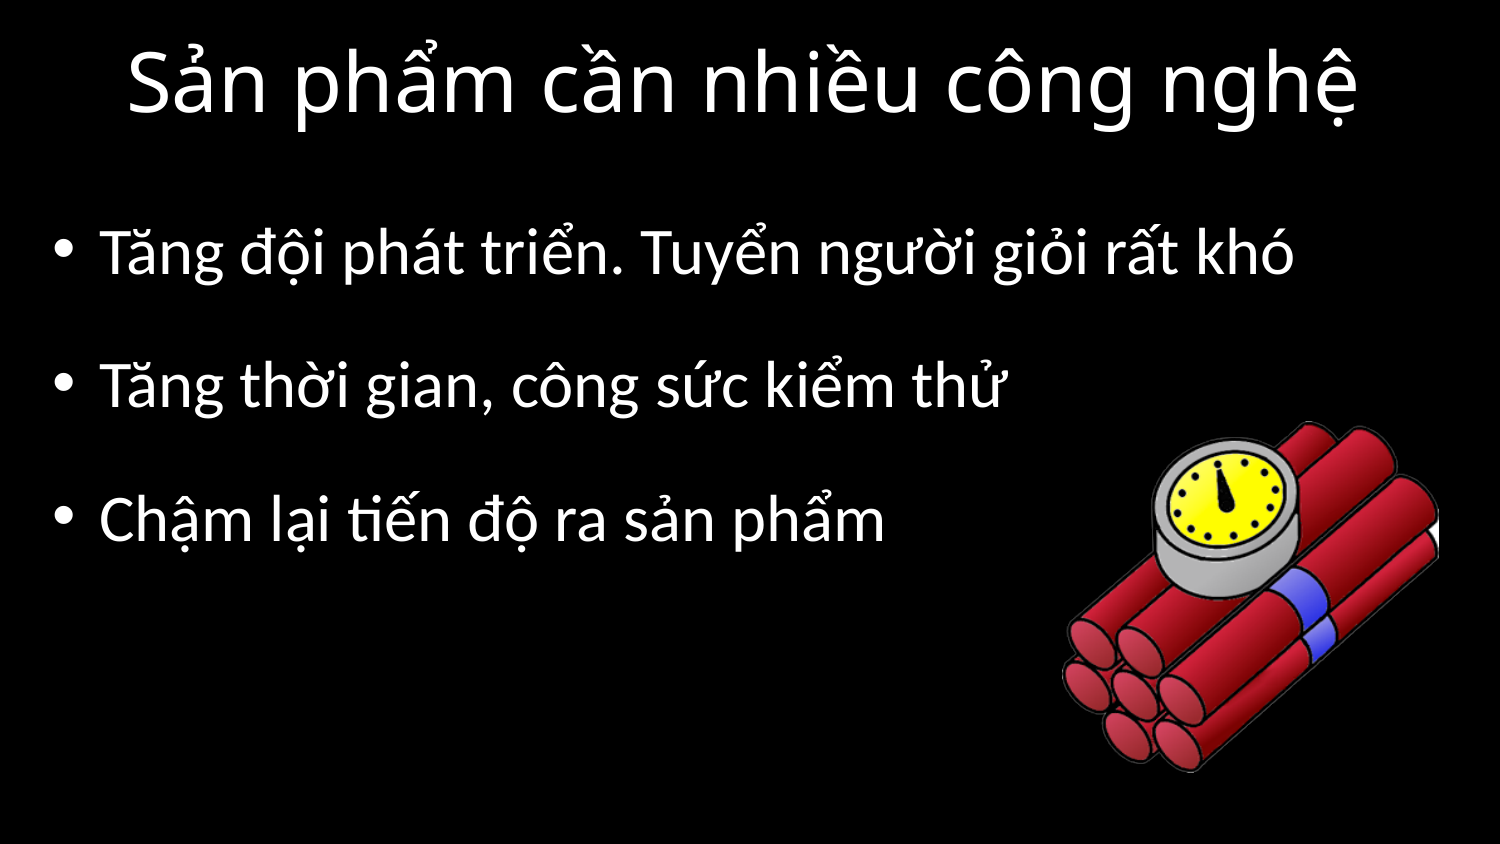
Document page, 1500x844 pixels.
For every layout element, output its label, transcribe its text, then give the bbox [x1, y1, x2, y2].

title Sản phẩm cần nhiều công nghệ [37, 21, 1450, 135]
picture [1062, 421, 1439, 774]
text_box Tăng đội phát triển. Tuyển người giỏi rất khó Tăng thời gian, công sức kiểm thử Chậm lại tiến độ ra sản phẩm [37, 184, 1363, 696]
